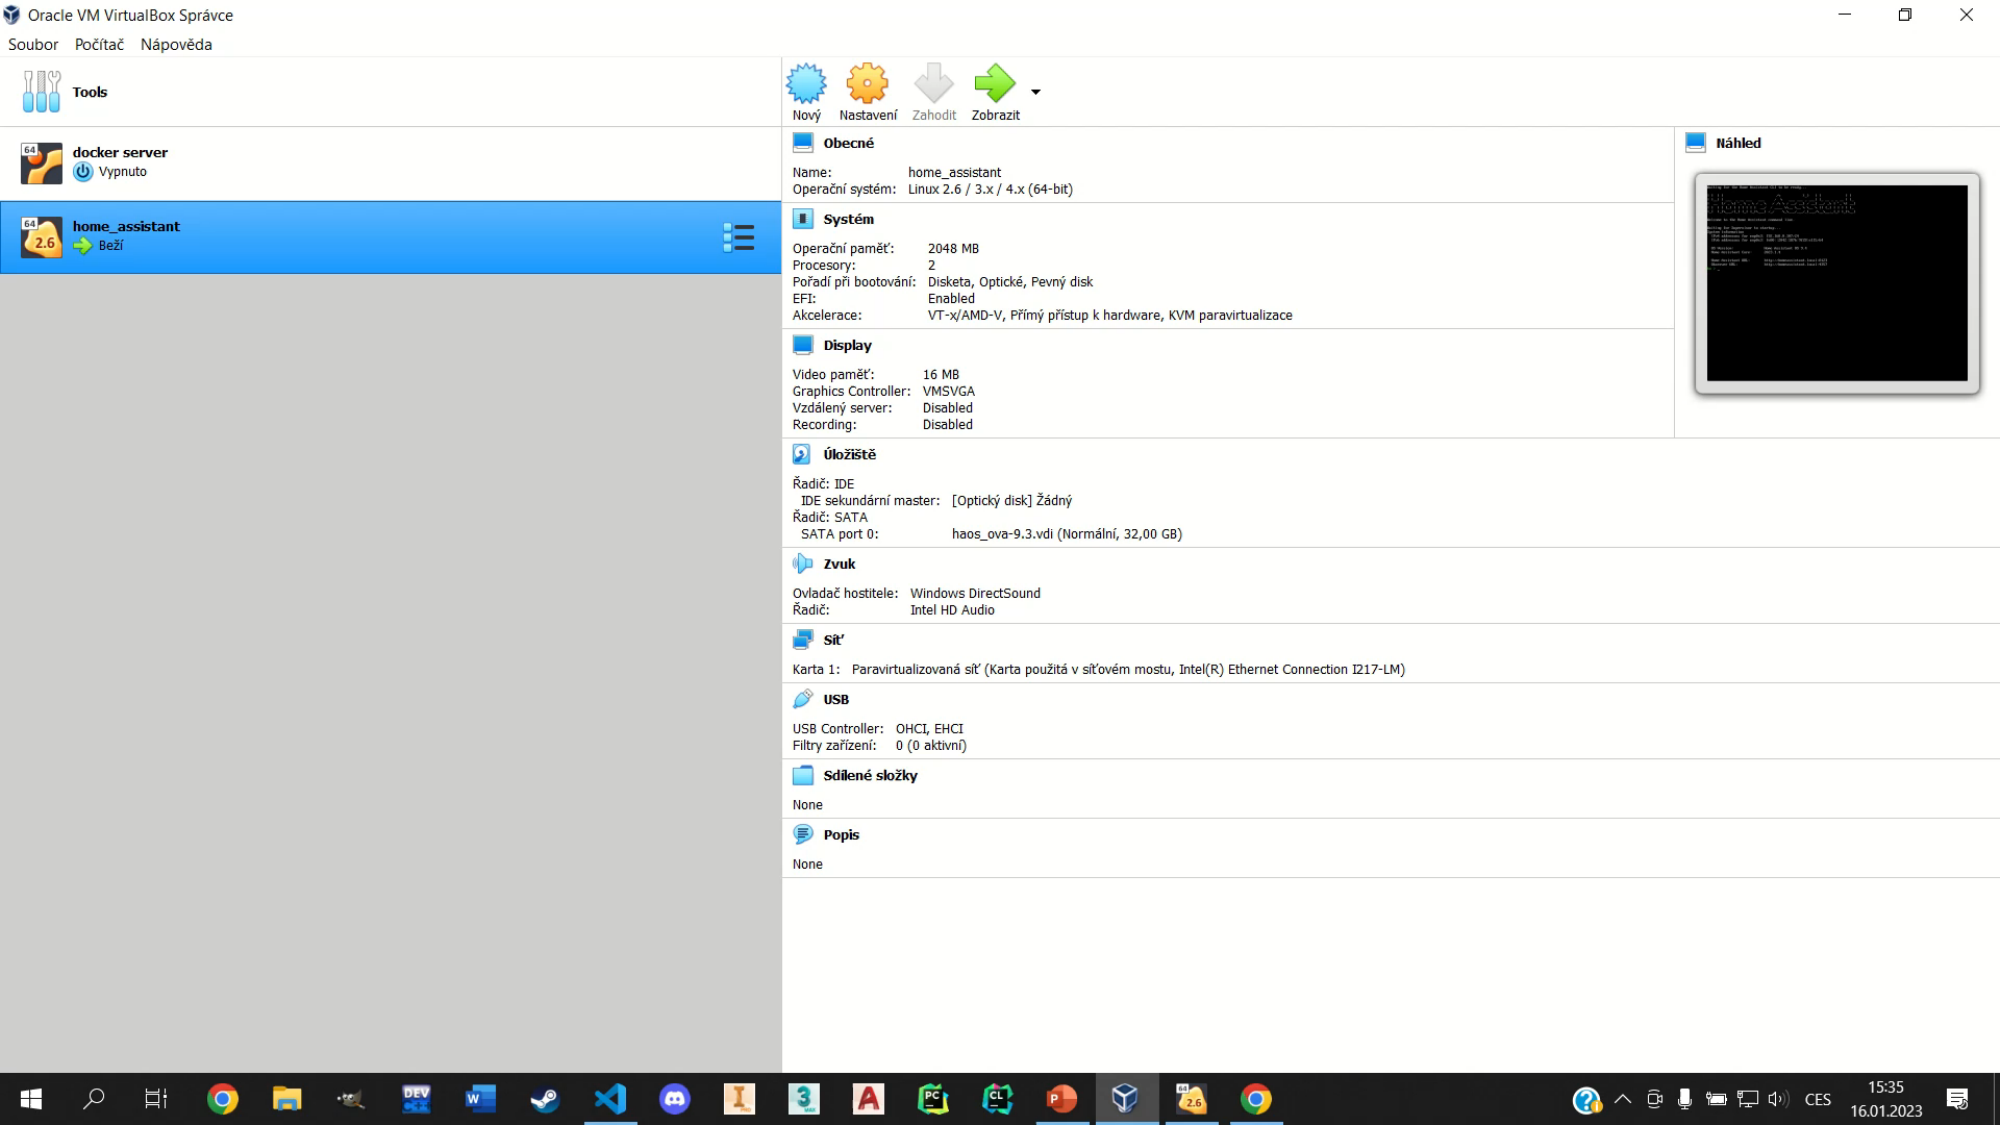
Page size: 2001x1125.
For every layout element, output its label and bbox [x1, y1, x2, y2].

text_box [0, 0, 2000, 1125]
